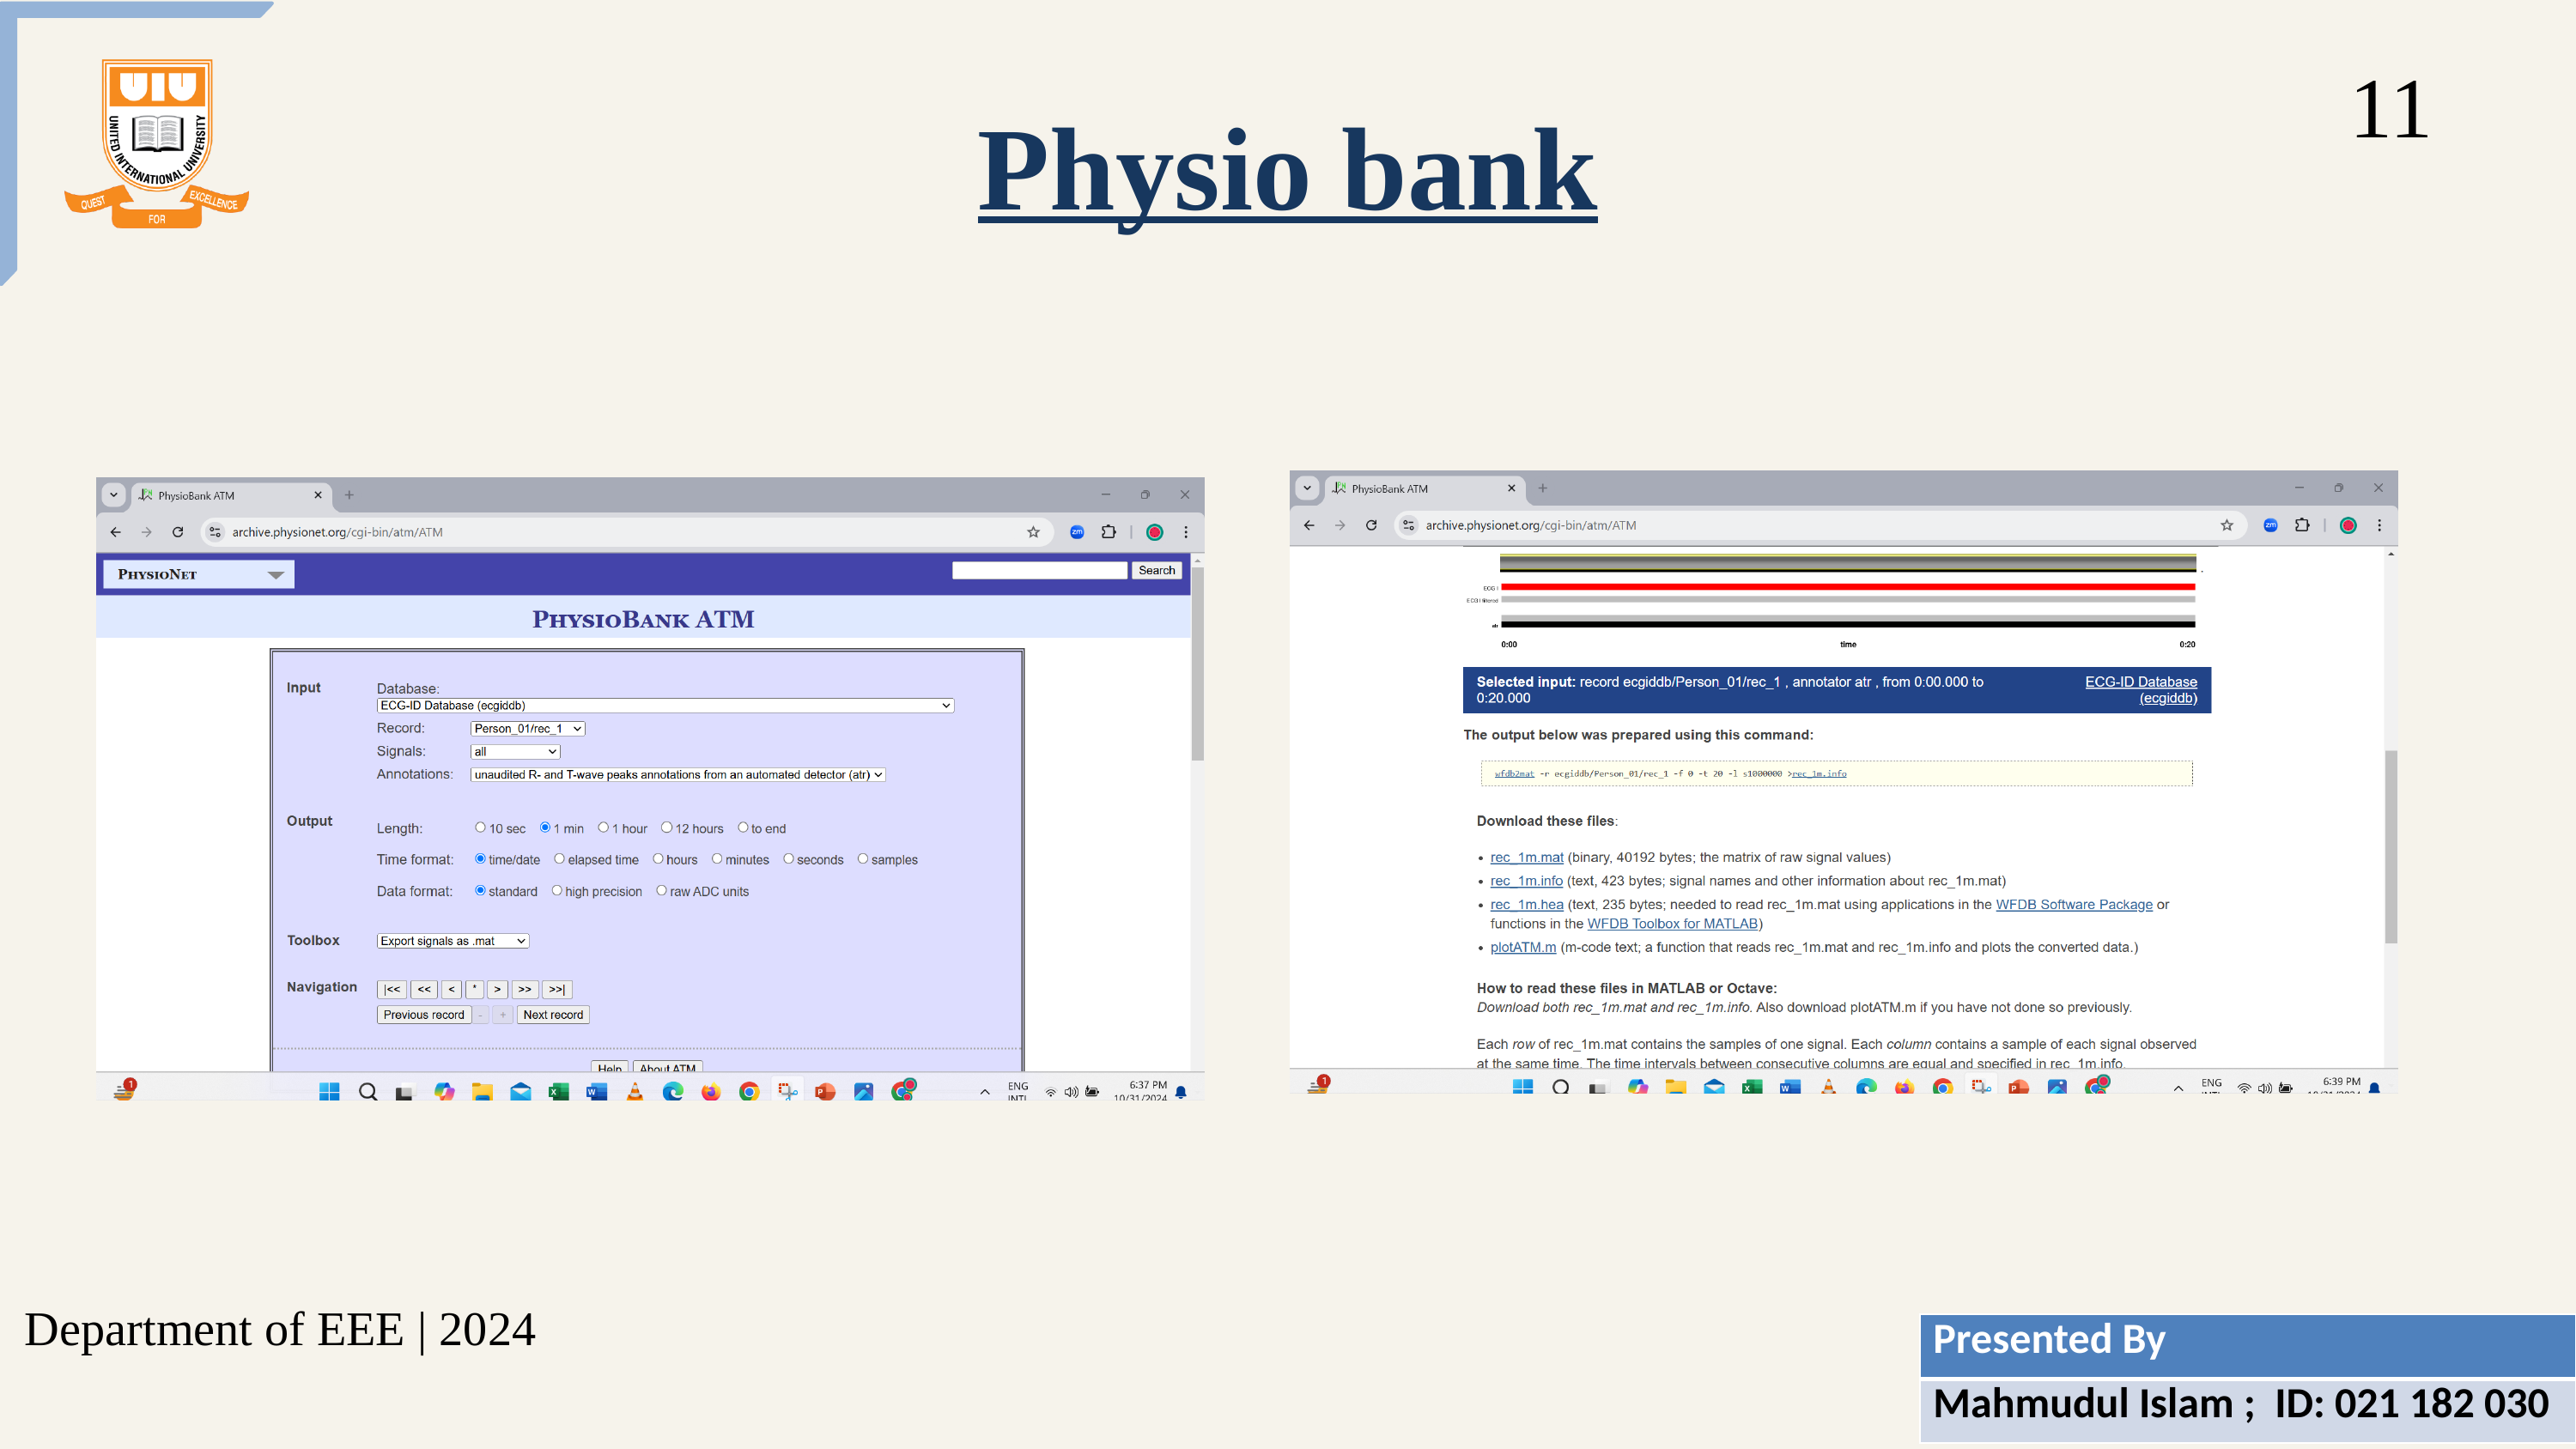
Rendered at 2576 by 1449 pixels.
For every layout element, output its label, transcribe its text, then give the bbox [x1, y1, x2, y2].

text_box Physio bank [359, 21, 2216, 233]
text_box Department of EEE | 2024 [0, 1287, 766, 1355]
picture [64, 59, 258, 228]
picture [96, 476, 1205, 1100]
text_box [0, 1, 274, 287]
table_cell Mahmudul Islam ; ID: 021 182 030 [1921, 1381, 2575, 1442]
table_header Presented By [1921, 1315, 2575, 1377]
text_box [753, 1076, 2417, 1182]
picture [1290, 470, 2398, 1094]
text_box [2296, 0, 2487, 170]
